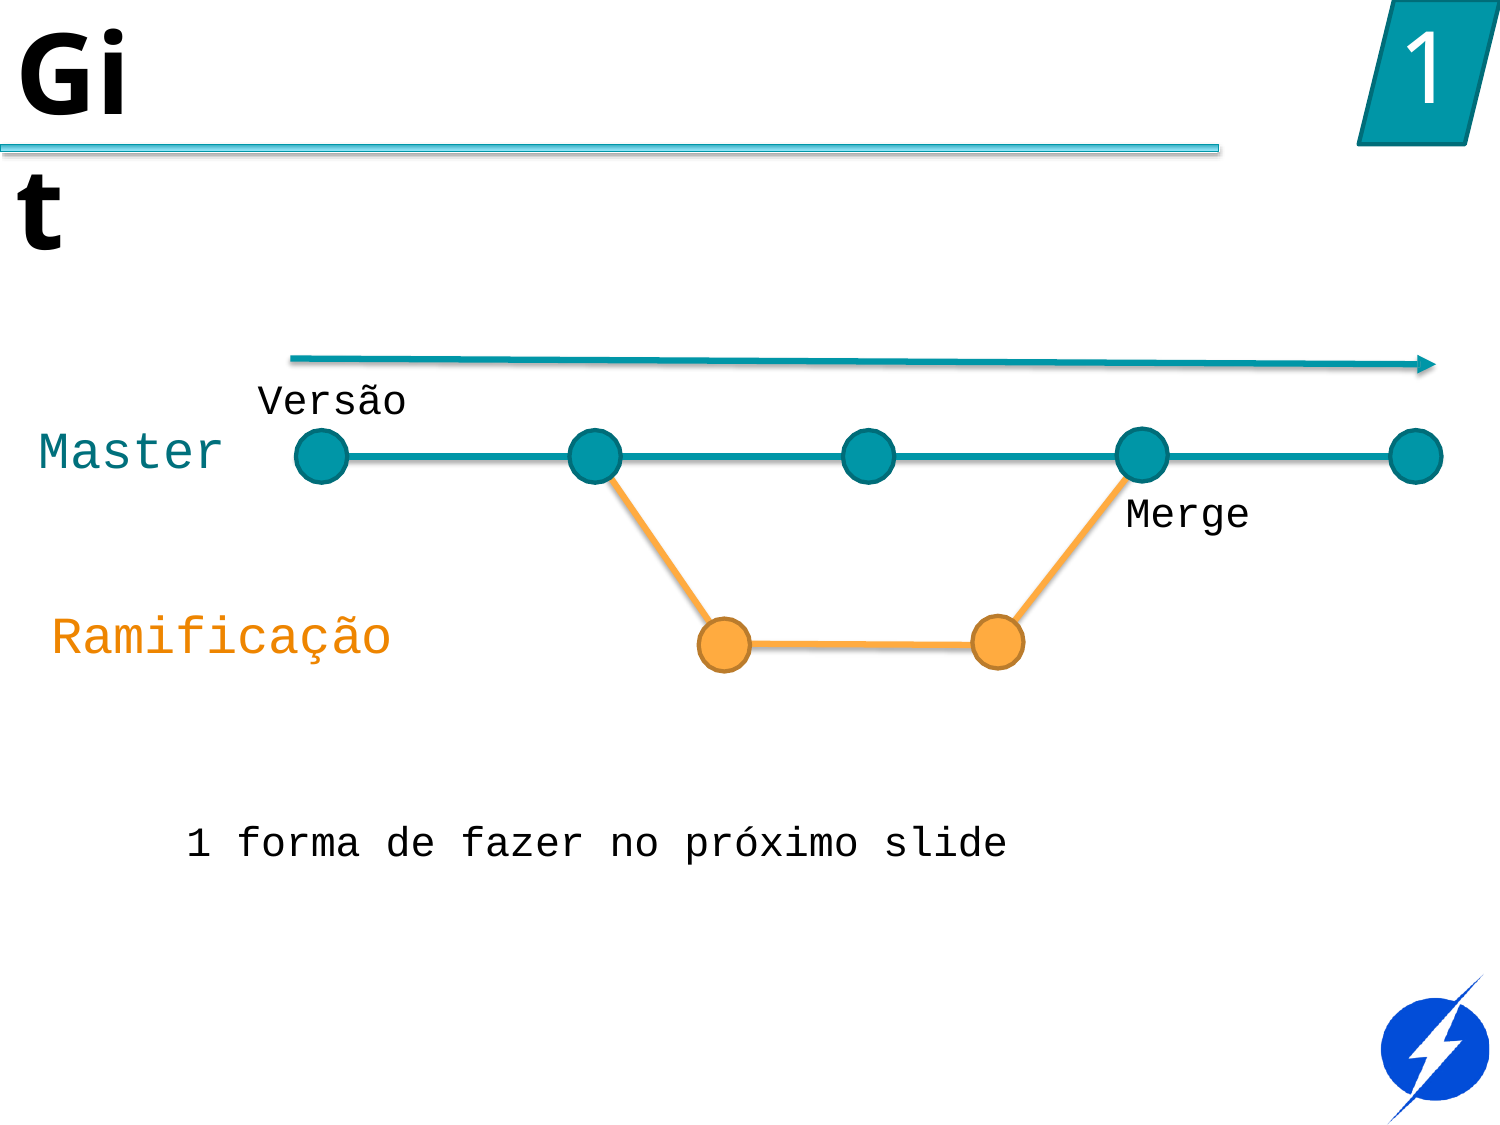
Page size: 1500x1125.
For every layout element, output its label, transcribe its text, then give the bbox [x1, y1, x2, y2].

title Git [12, 170, 172, 273]
text_box [1380, 973, 1490, 1125]
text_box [288, 426, 1452, 674]
text_box Versão Master [36, 376, 410, 479]
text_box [0, 141, 1226, 162]
text_box Ramificação [49, 599, 283, 665]
text_box 1 forma de fazer no próximo slide [184, 812, 1014, 865]
title Git [12, 0, 172, 140]
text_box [1356, 0, 1500, 149]
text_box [284, 353, 1442, 383]
